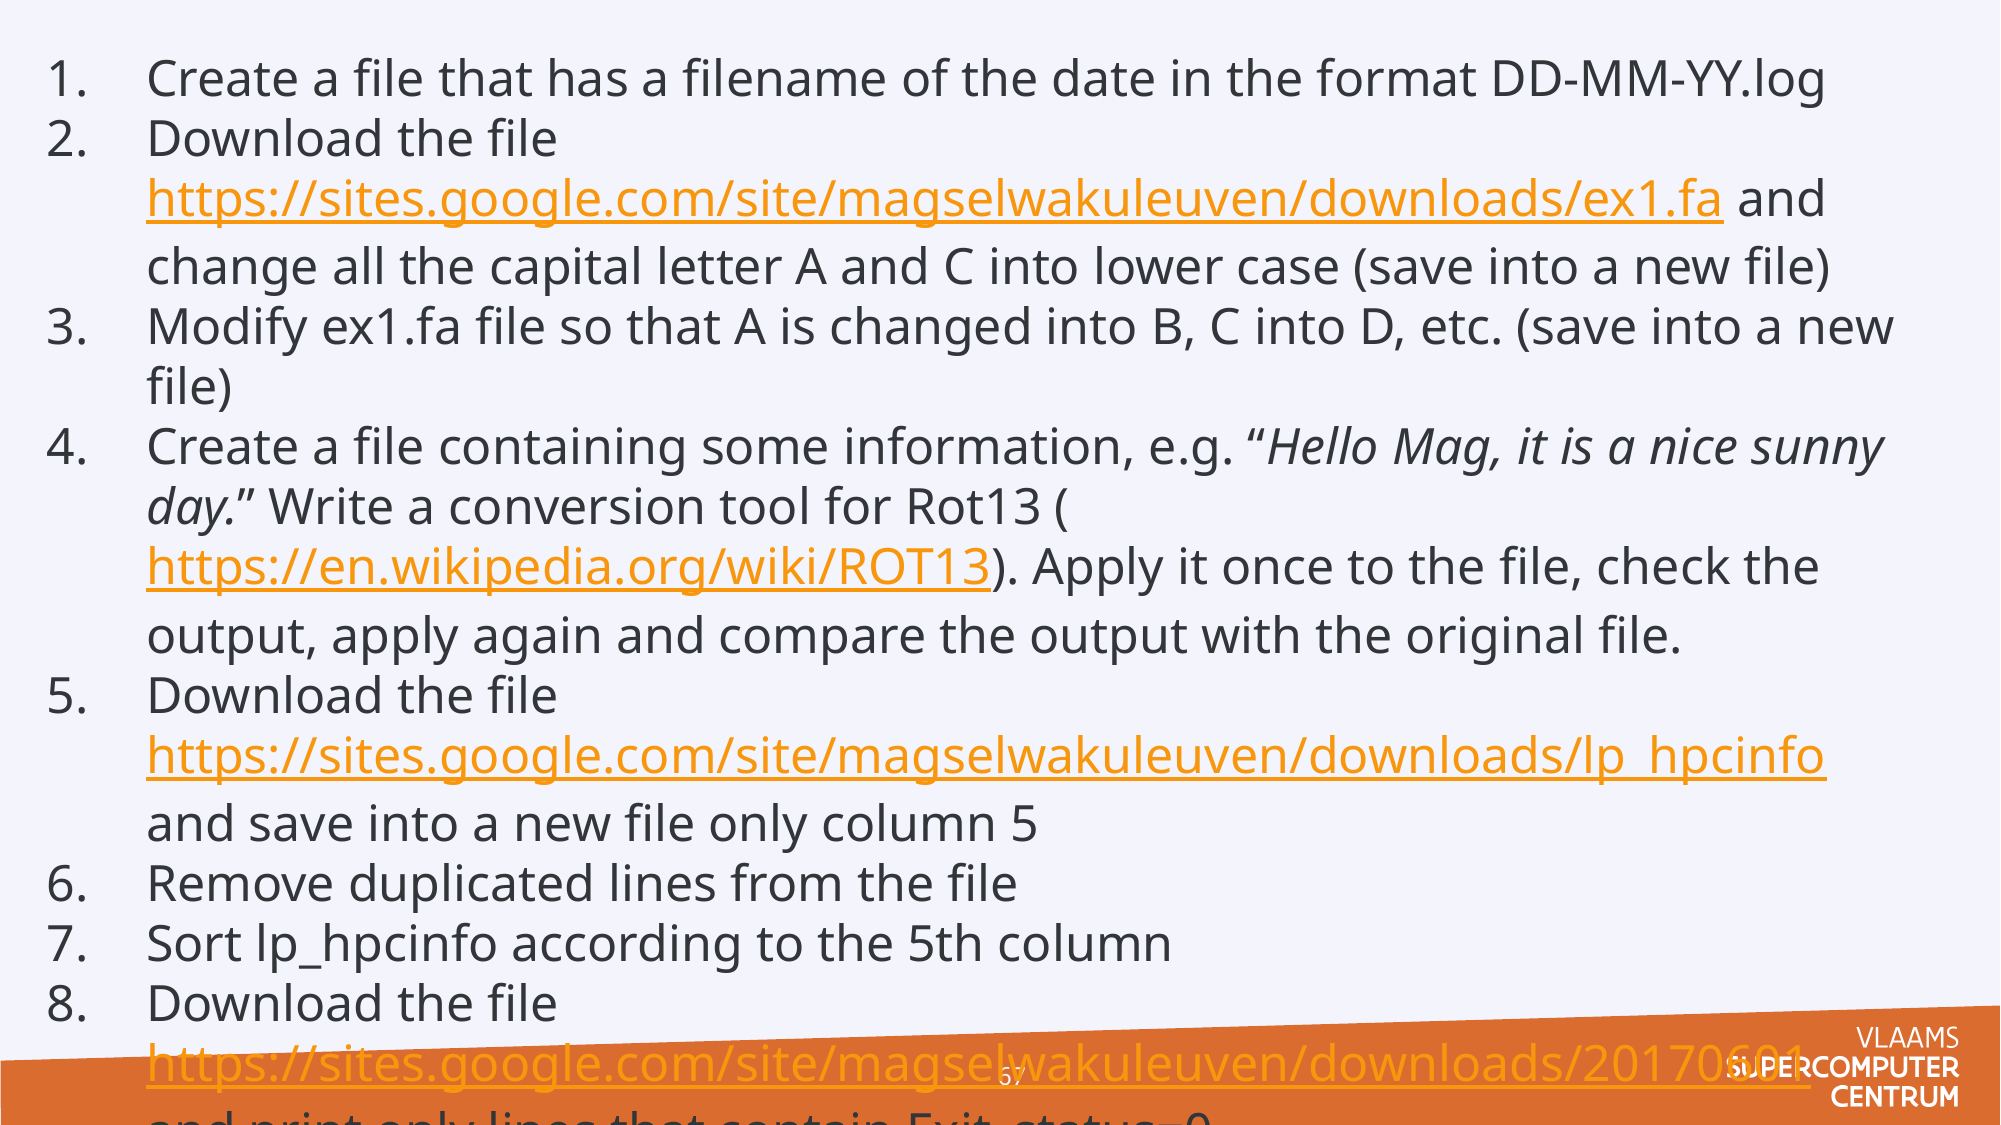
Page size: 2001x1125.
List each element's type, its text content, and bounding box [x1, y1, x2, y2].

picture [1923, 1021, 1960, 1117]
text_box Create a file that has a filename of the date in the format DD-MM-YY.log Download the file https://sites.google.com/site/magselwakuleuven/downloads/ex1.fa and change all the capital letter A and C into lower case (save into a new file) Modify ex1.fa file so that A is changed into B, C into D, etc. (save into a new file) Create a file containing some information, e.g. “Hello Mag, it is a nice sunny day.” Write a conversion tool for Rot13 (https://en.wikipedia.org/wiki/ROT13). Apply it once to the file, check the output, apply again and compare the output with the original file. Download the file https://sites.google.com/site/magselwakuleuven/downloads/lp_hpcinfo and save into a new file only column 5 Remove duplicated lines from the file Sort lp_hpcinfo according to the 5th column Download the file https://sites.google.com/site/magselwakuleuven/downloads/20170601 and print only lines that contain Exit_status=0 From 20170601 print only lines that do not contain “;E;” From 20170601 print only lines that contain r3i0n11 or r3i0n12 From 20170601 print only lines that contain both “;E; and “Exit_status=0” [31, 39, 1923, 1125]
